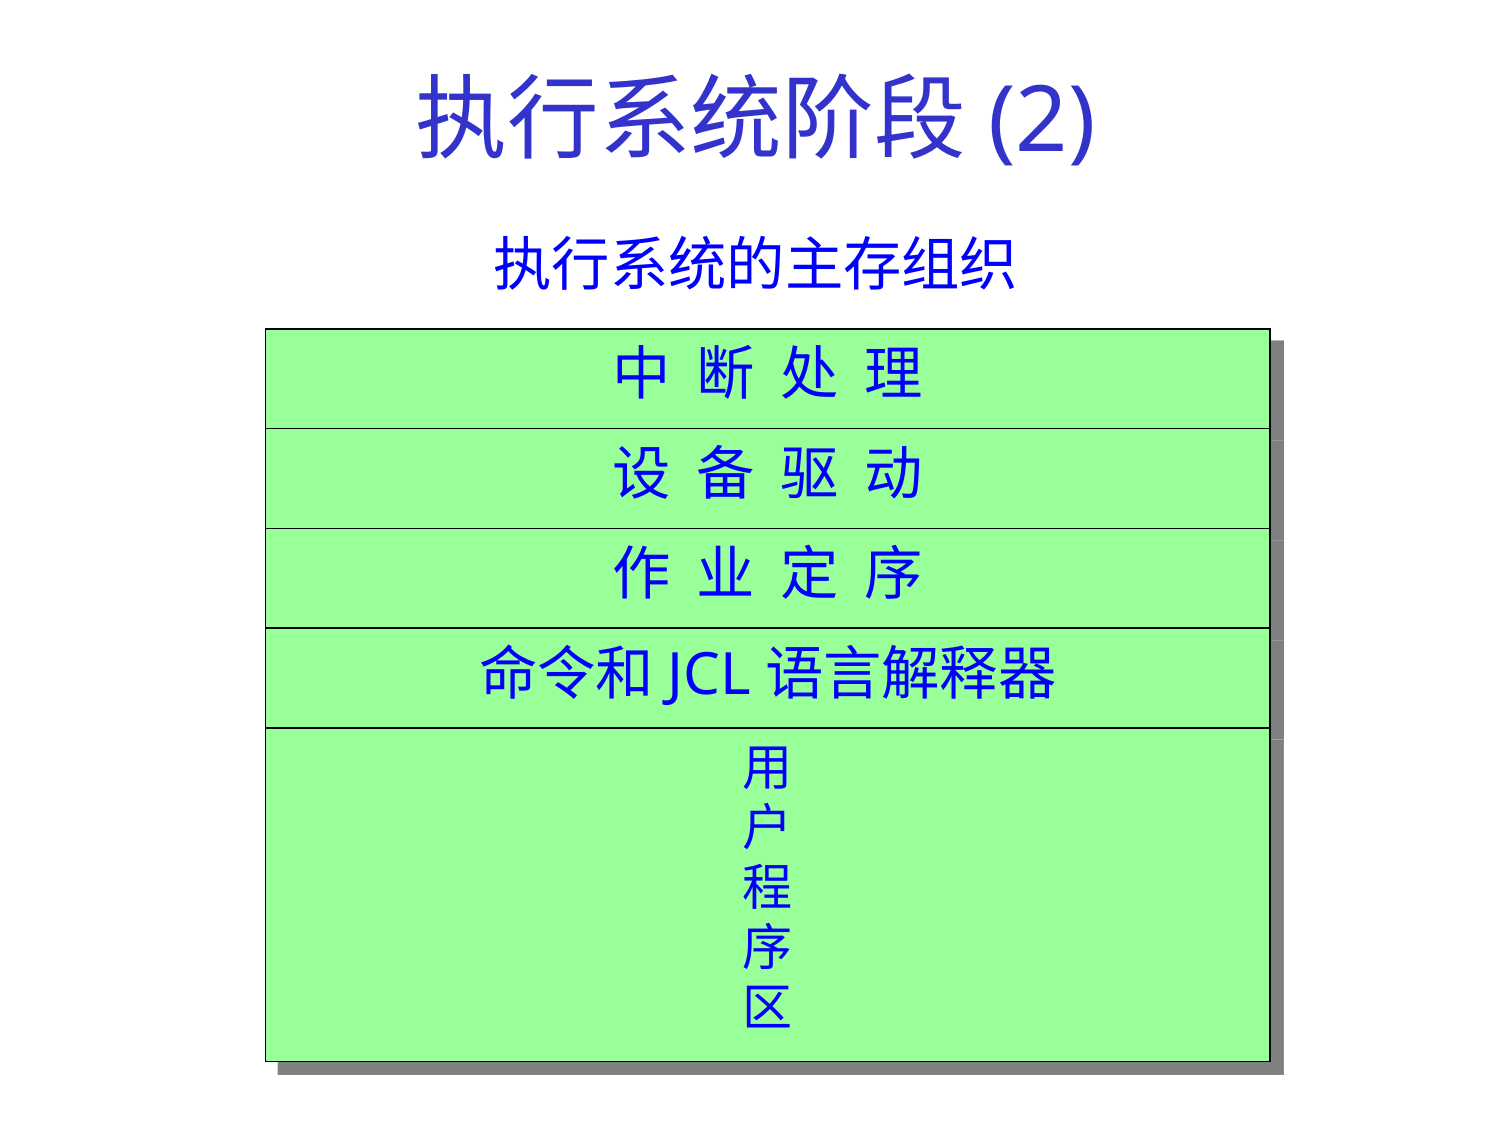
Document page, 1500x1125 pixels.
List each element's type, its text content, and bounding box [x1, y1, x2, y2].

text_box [265, 328, 1271, 1062]
list 执行系统的主存组织 [64, 219, 1448, 1012]
title 执行系统阶段(2) [64, 20, 1448, 209]
